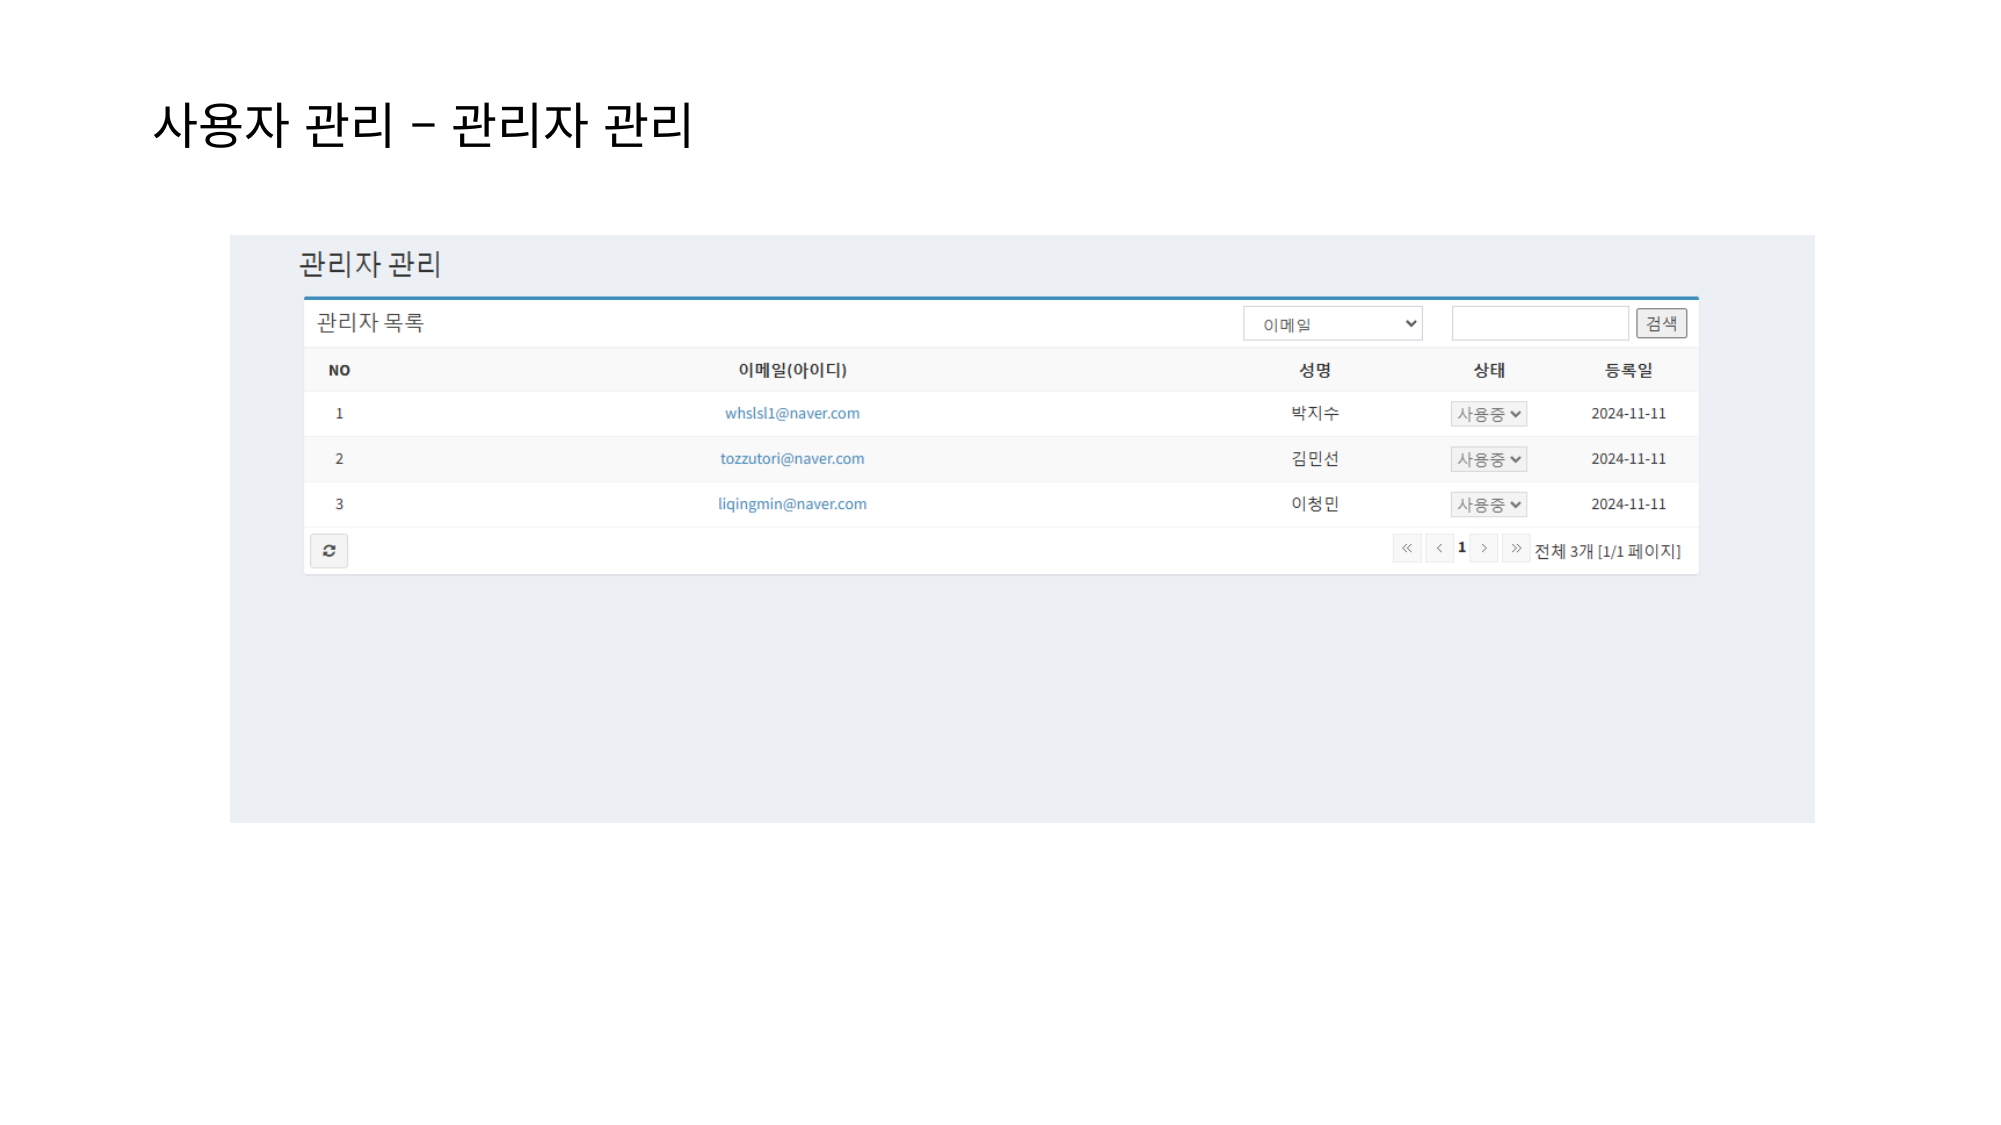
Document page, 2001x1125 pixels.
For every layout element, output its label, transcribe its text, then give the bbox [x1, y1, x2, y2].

picture [230, 235, 1815, 823]
title 사용자 관리 – 관리자 관리 [137, 85, 975, 171]
